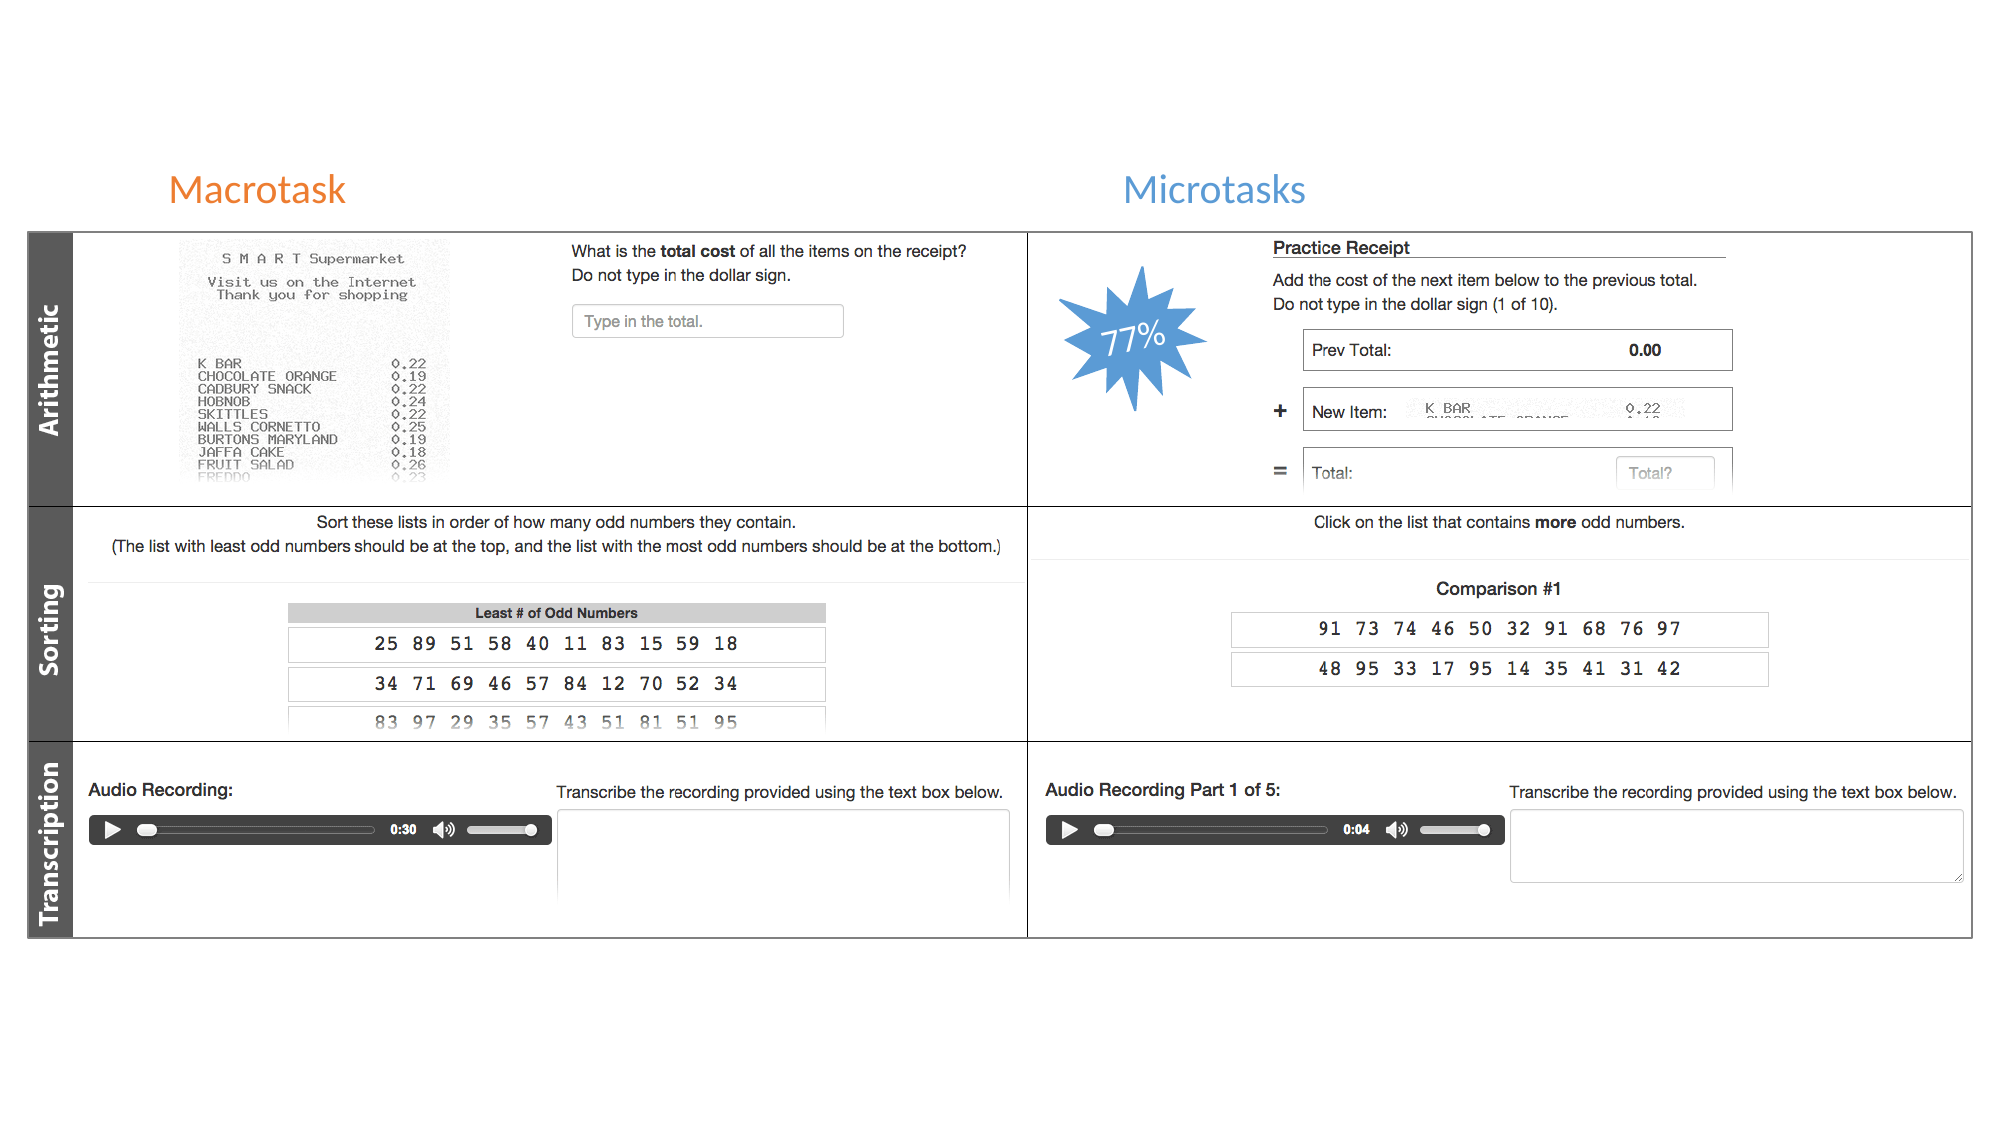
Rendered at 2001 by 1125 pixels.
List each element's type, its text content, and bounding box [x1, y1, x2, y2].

text_box Microtasks [1108, 160, 1419, 216]
text_box Macrotask [153, 160, 465, 216]
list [28, 232, 1971, 938]
